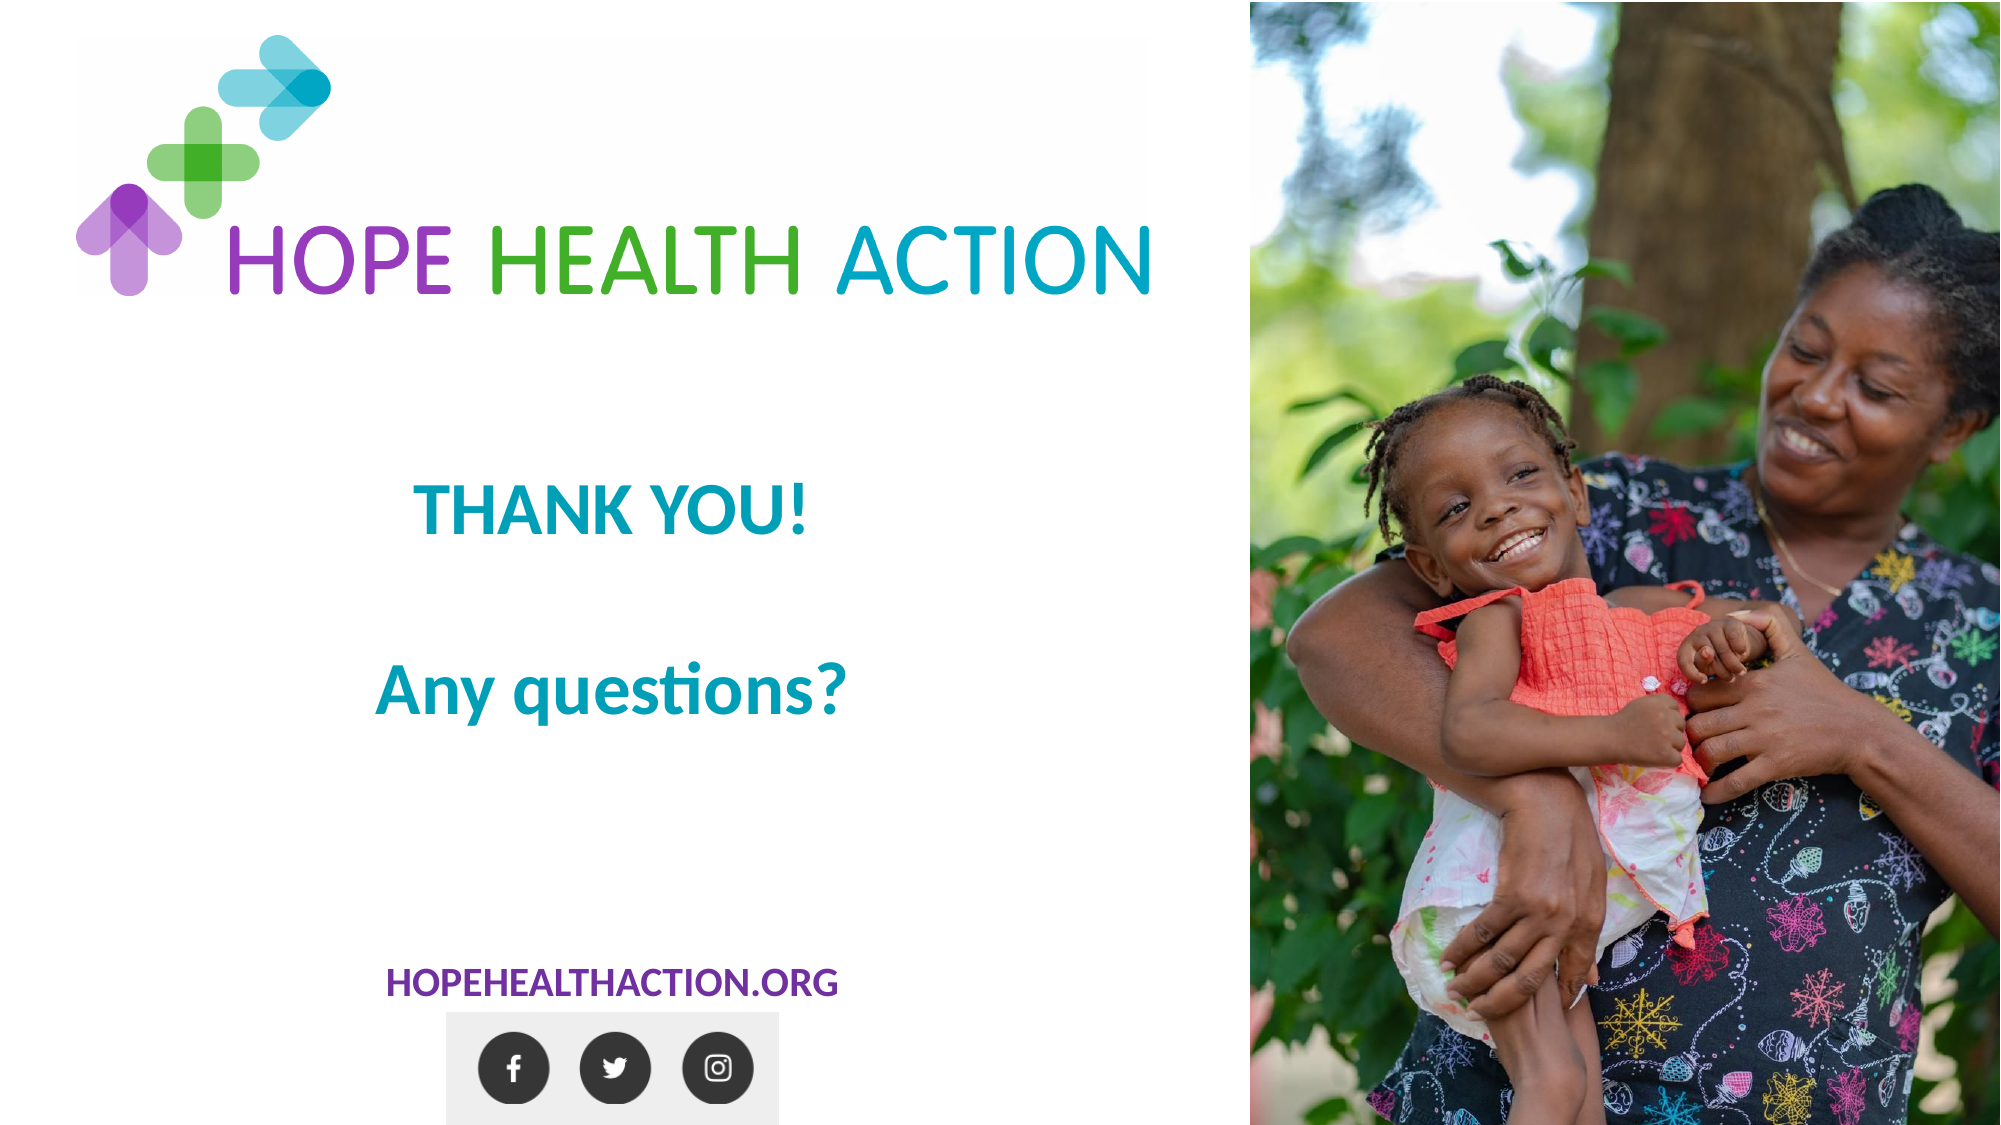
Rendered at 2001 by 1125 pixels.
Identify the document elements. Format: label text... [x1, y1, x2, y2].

picture [1249, 1, 2000, 1125]
picture [76, 35, 1149, 296]
text_box HOPEHEALTHACTION.ORG [370, 946, 854, 1012]
text_box THANK YOU! Any questions? [0, 452, 1225, 738]
picture [446, 1012, 779, 1125]
picture [1679, 1108, 1690, 1122]
